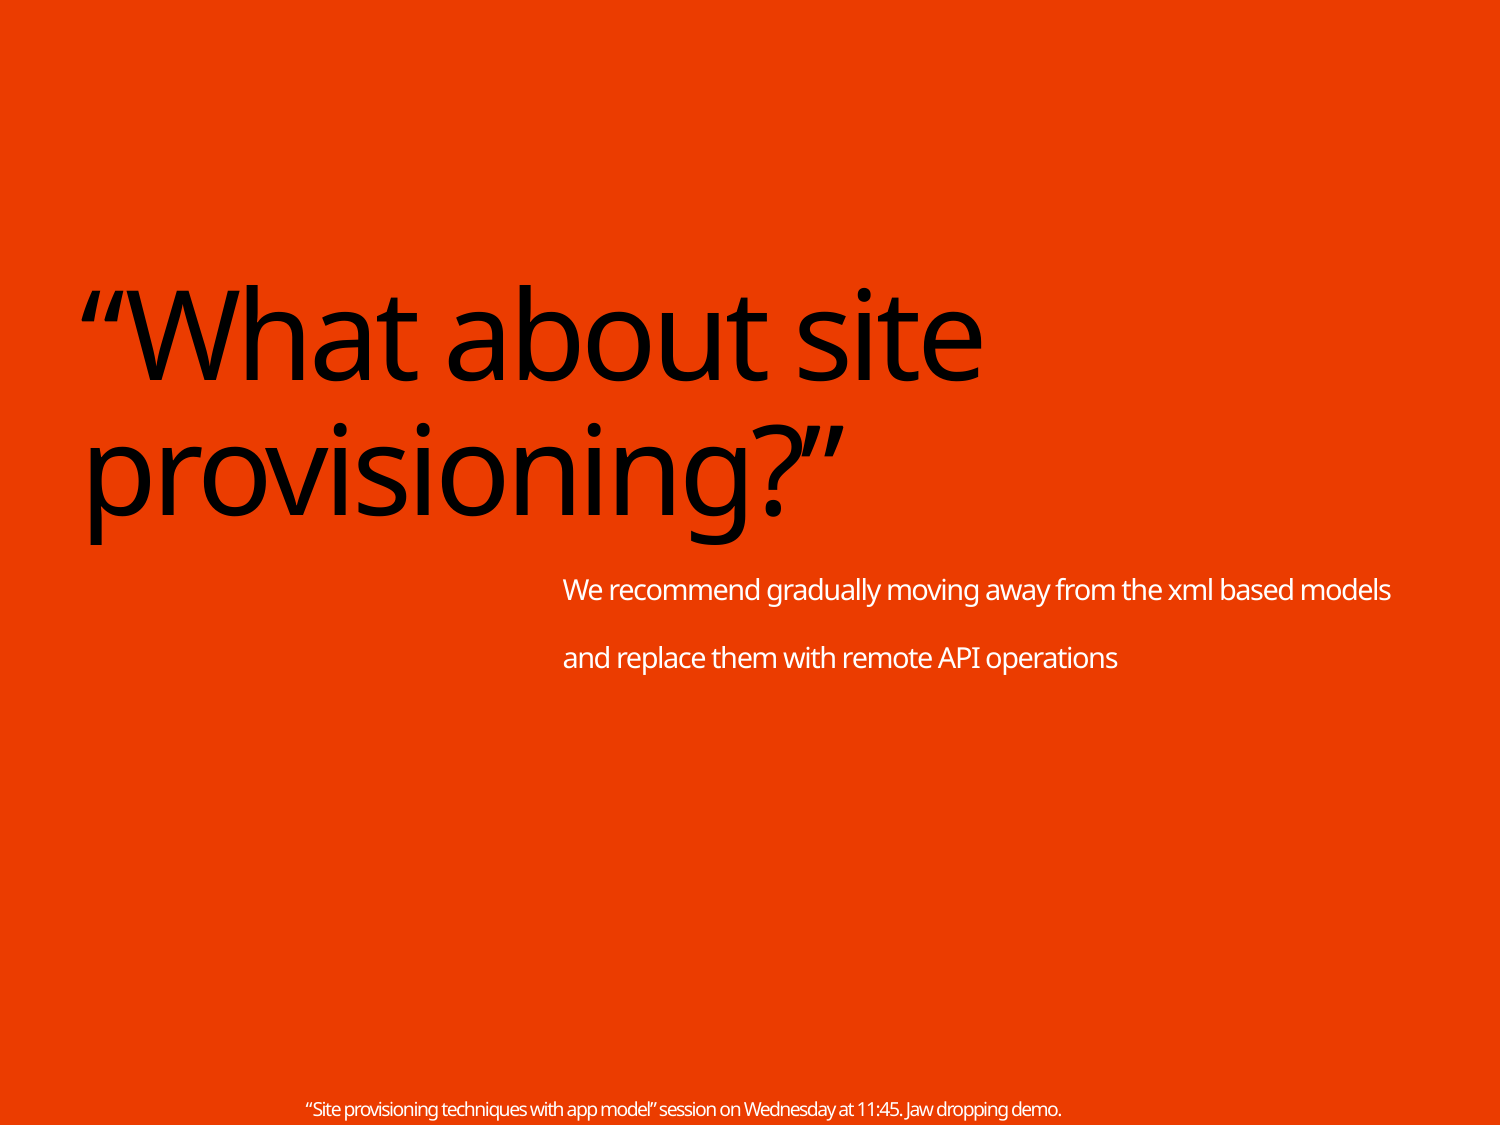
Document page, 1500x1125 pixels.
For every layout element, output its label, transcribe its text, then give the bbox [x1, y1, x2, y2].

text_box We recommend gradually moving away from the xml based models and replace them with remote API operations [562, 537, 1438, 675]
text_box “Site provisioning techniques with app model” session on Wednesday at 11:45. Jaw dropping demo. [305, 1074, 1063, 1121]
title “What about site provisioning?” [65, 350, 1438, 550]
